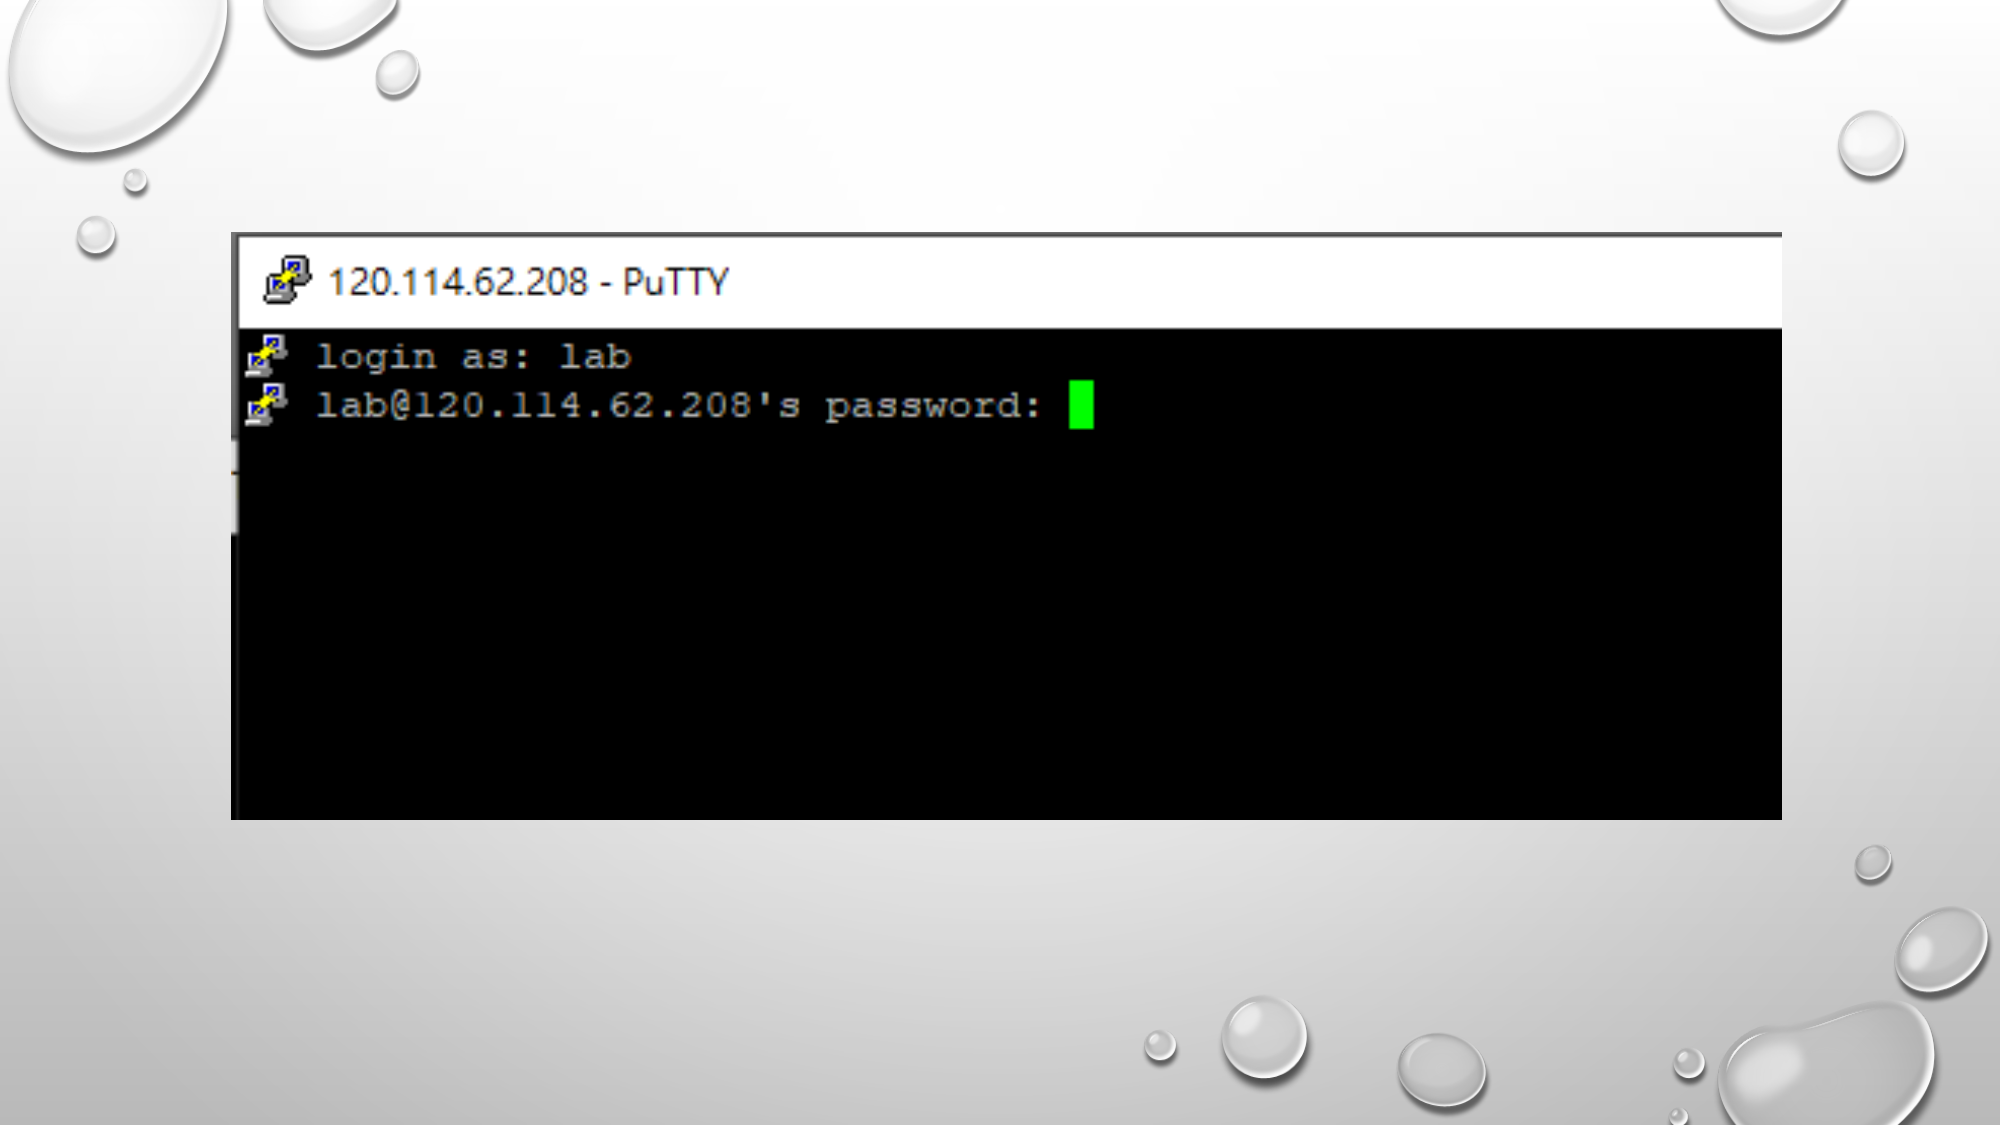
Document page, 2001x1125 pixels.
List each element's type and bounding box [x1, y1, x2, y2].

picture [0, 0, 2000, 1125]
list [230, 232, 1782, 820]
